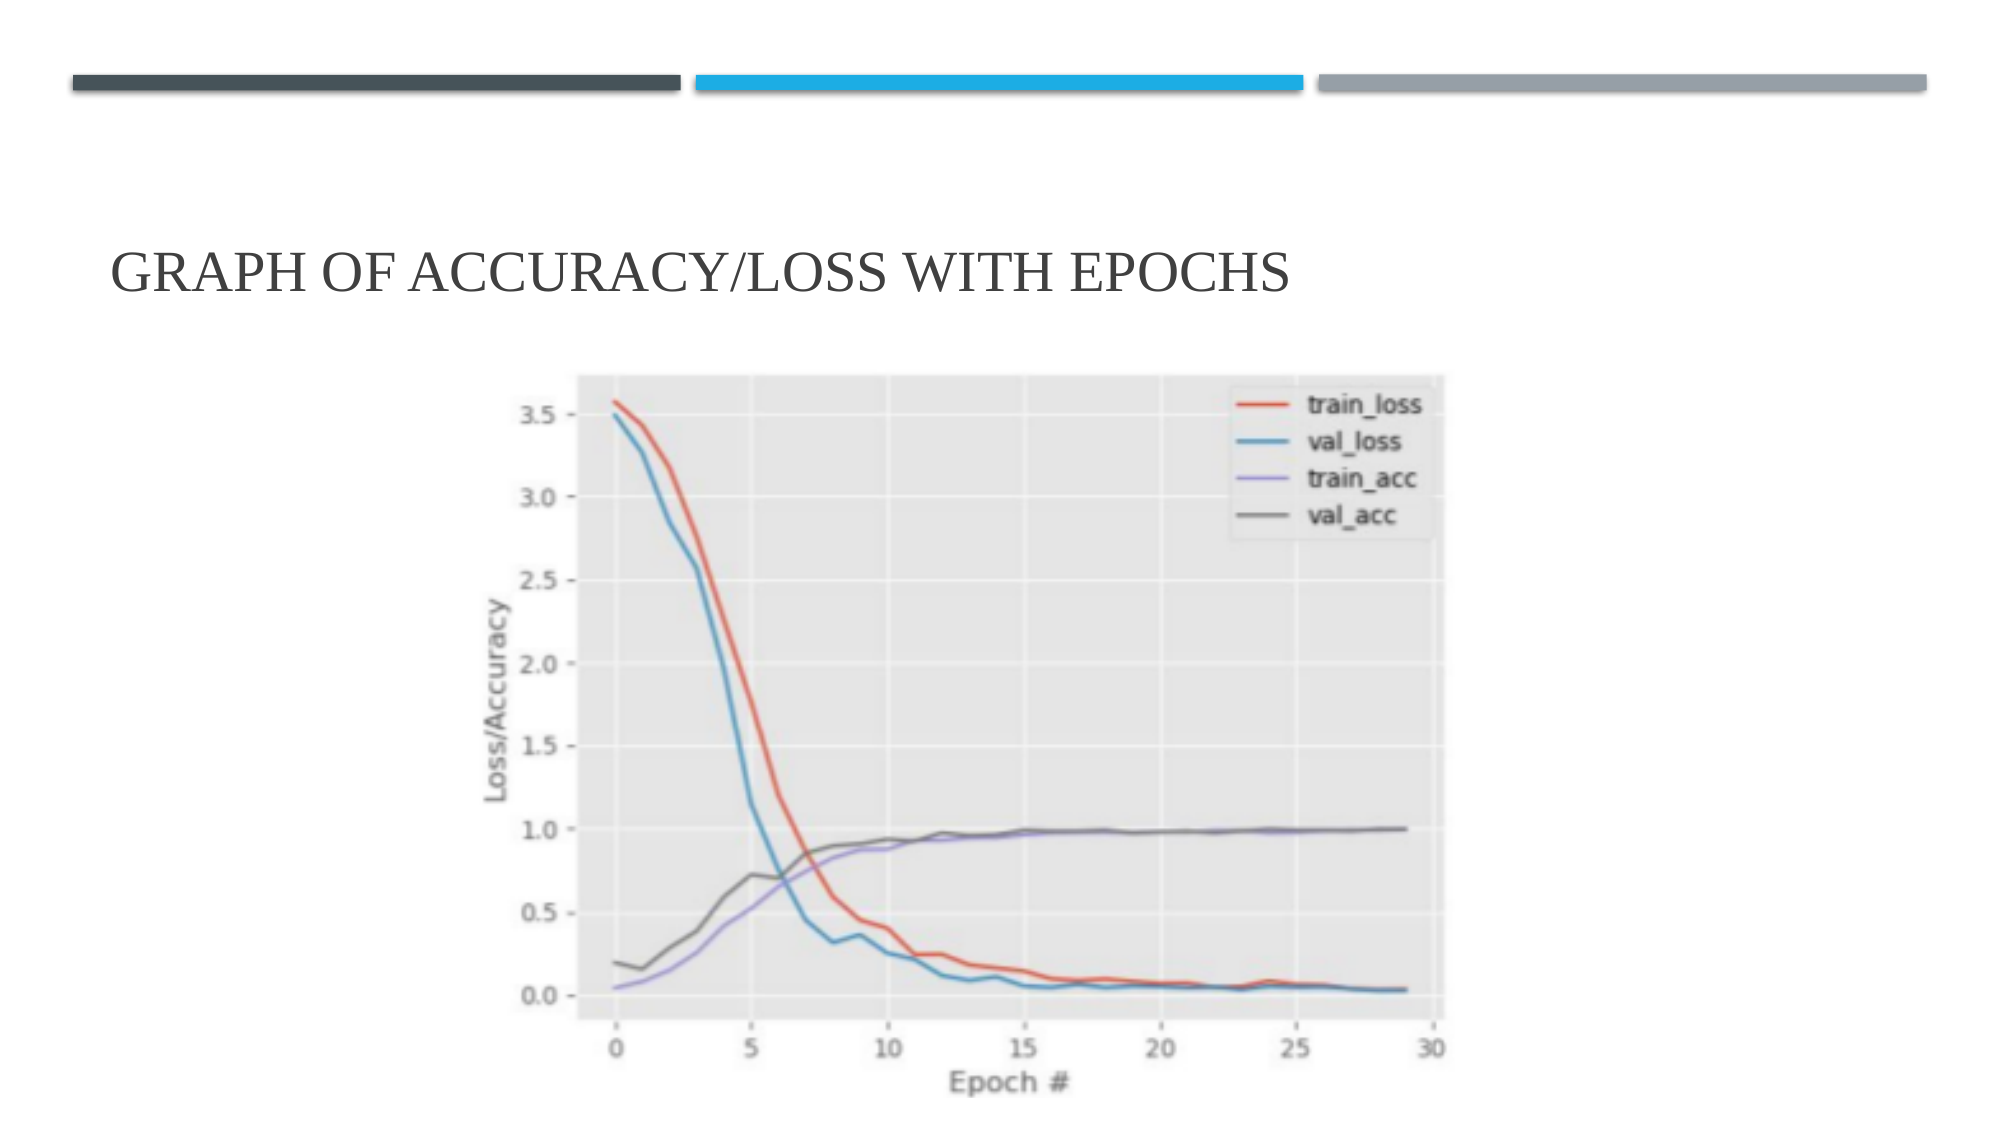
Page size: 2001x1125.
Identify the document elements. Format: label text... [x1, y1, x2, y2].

title Graph of accuracy/Loss with epochs [95, 115, 1905, 311]
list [465, 358, 1483, 1098]
